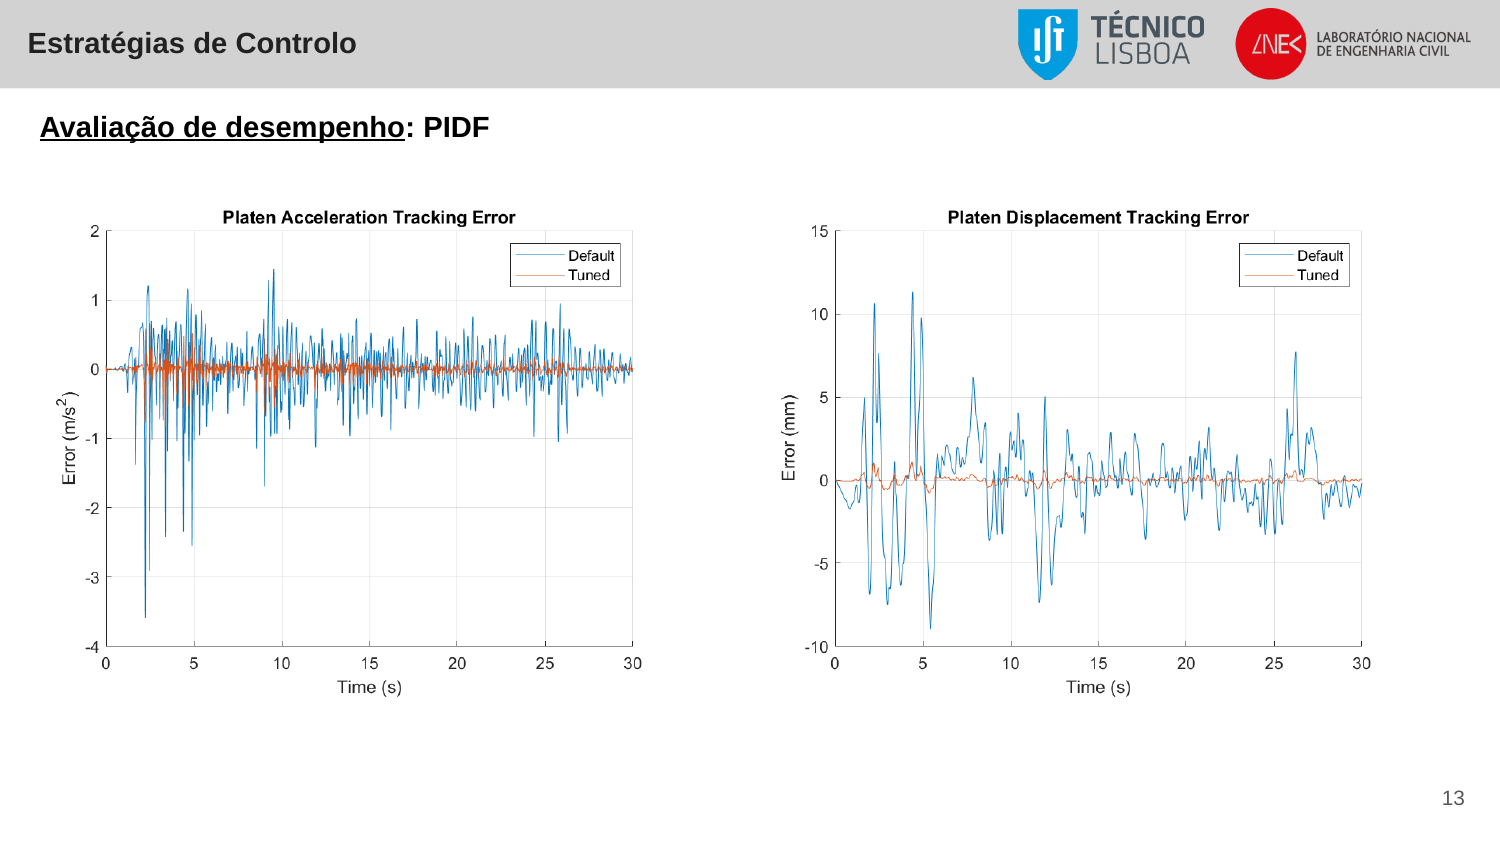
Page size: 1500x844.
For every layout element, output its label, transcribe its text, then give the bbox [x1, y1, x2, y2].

picture [746, 192, 1426, 702]
picture [1235, 8, 1471, 80]
picture [1045, 17, 1050, 62]
text_box [0, 0, 1500, 91]
picture [1054, 29, 1063, 50]
slide_number 13 [1389, 764, 1480, 830]
picture [17, 192, 698, 702]
text_box Avaliação de desempenho: PIDF [17, 100, 512, 151]
picture [1035, 29, 1039, 50]
picture [1017, 8, 1207, 80]
text_box Estratégias de Controlo [12, 9, 655, 75]
